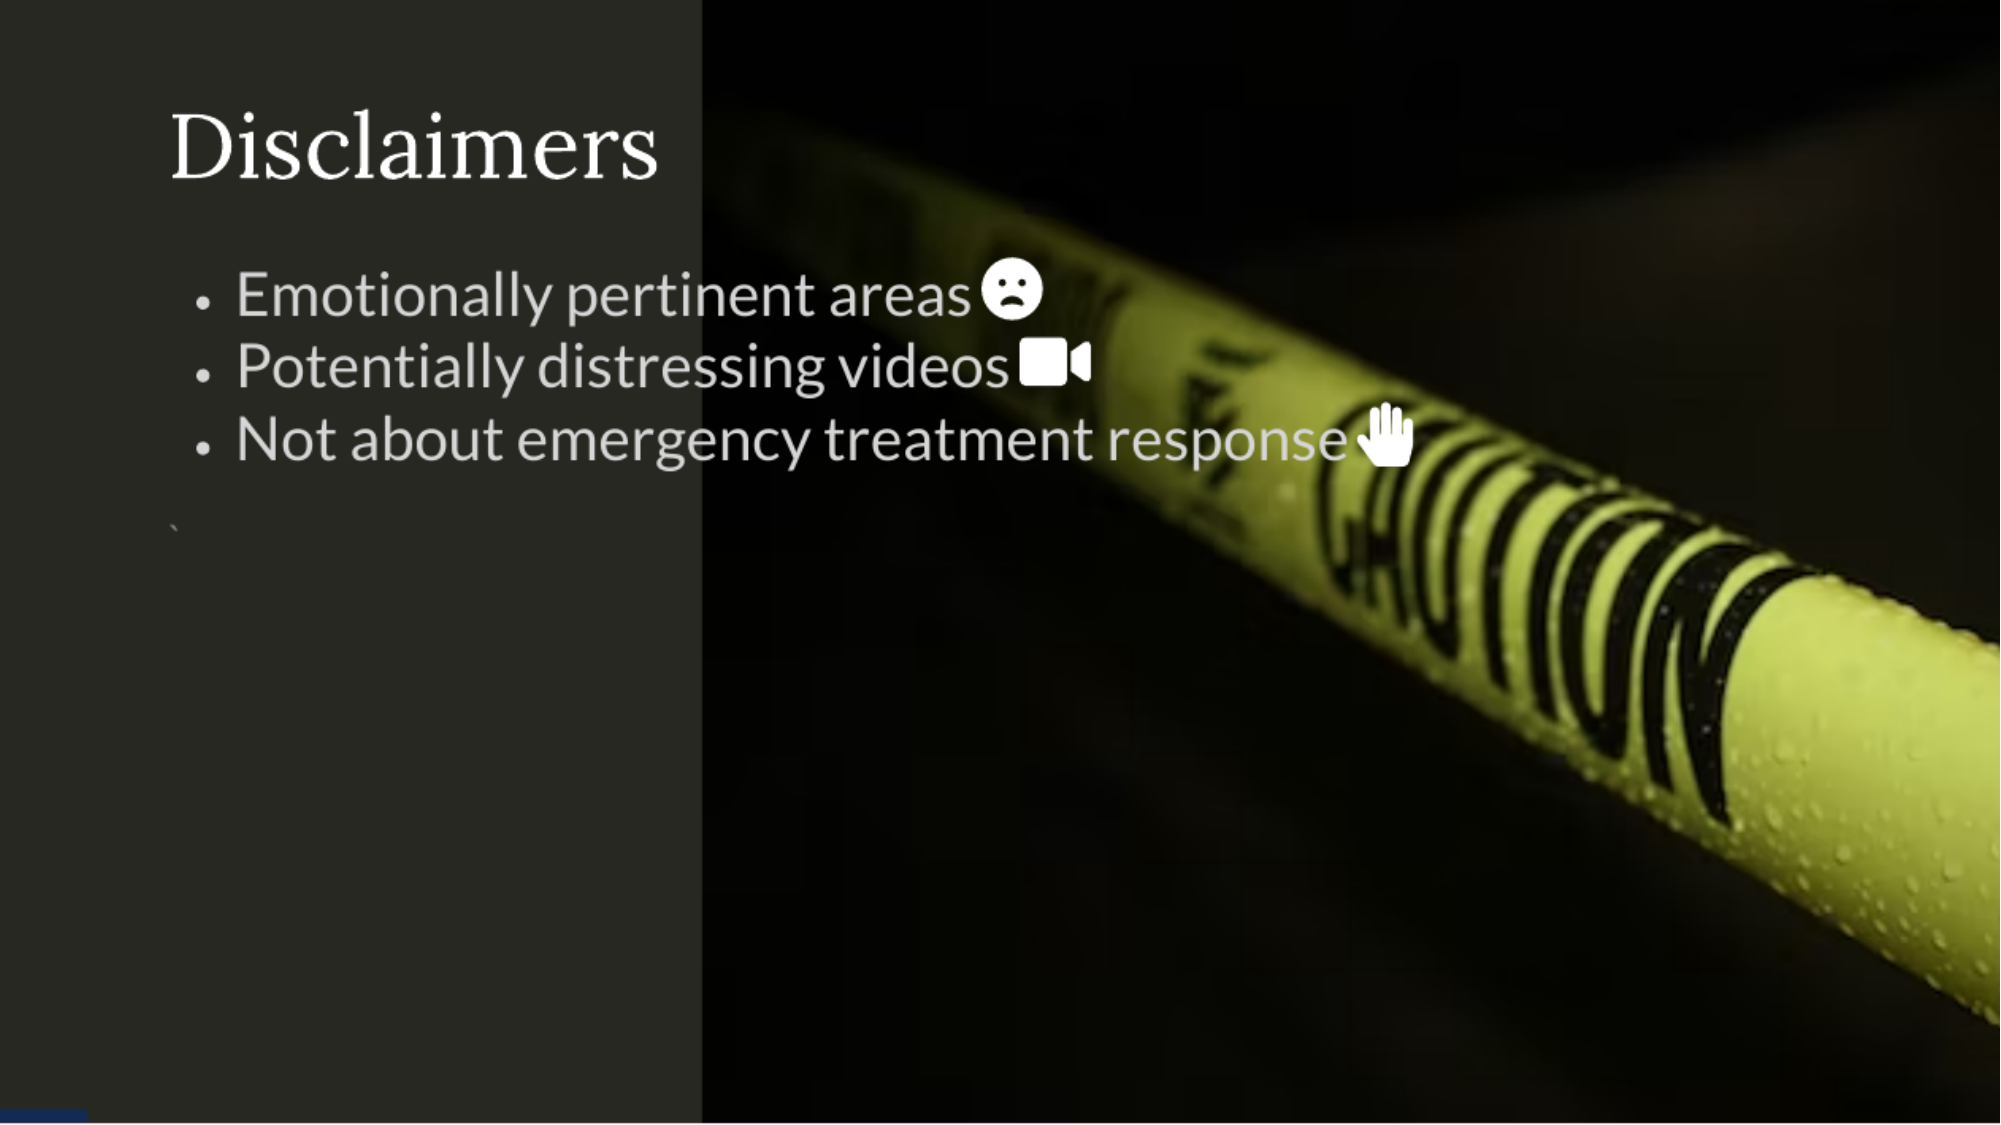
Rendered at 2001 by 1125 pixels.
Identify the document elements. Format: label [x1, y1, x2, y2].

list [0, 0, 2000, 1125]
